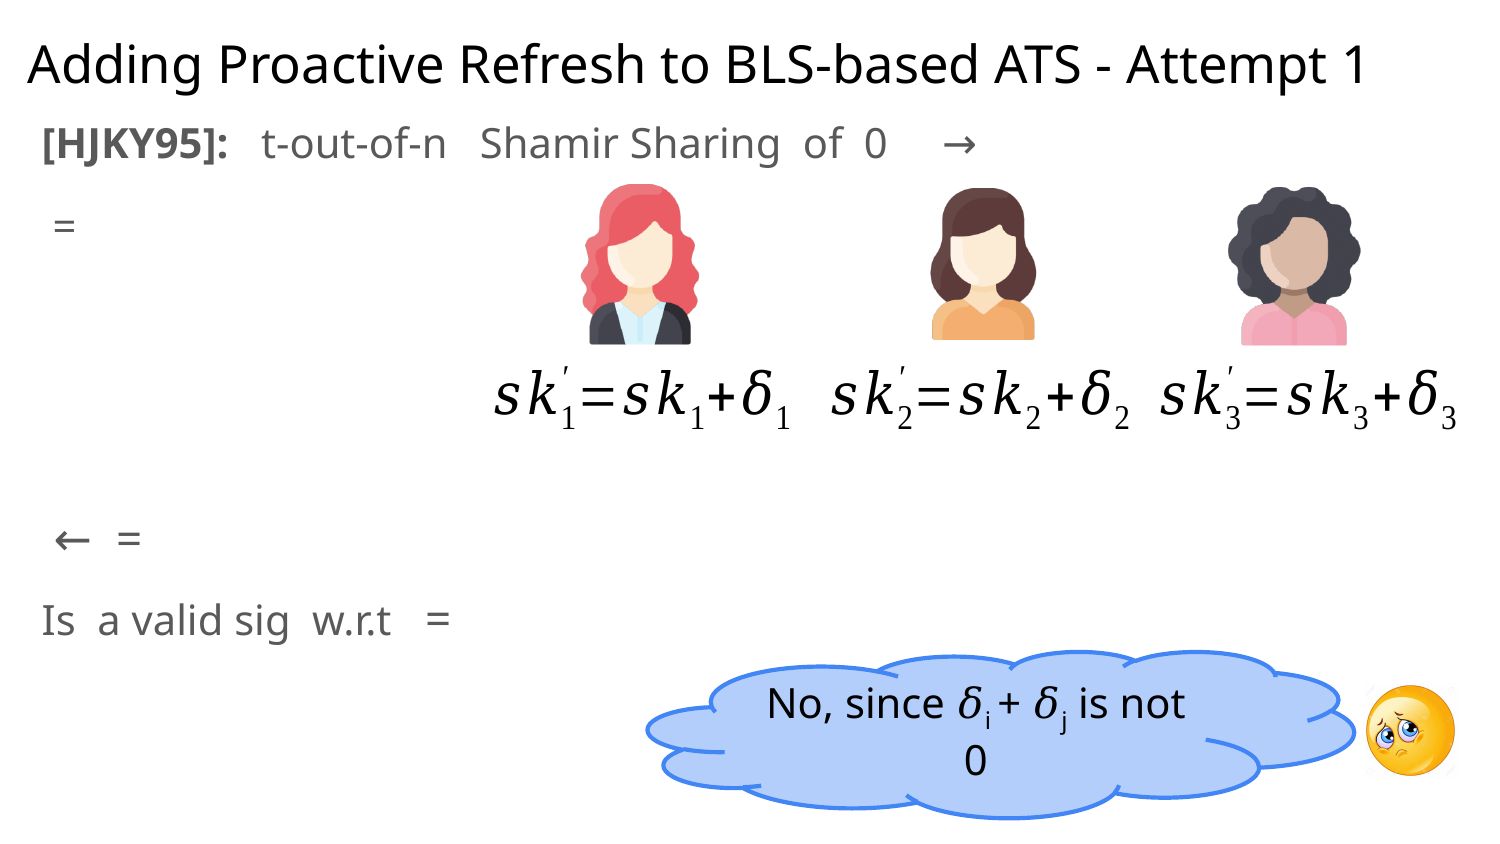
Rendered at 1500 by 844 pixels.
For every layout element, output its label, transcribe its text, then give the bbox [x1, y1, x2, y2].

text_box No, since 𝛿i + 𝛿j is not 0 [647, 651, 1355, 819]
picture [1220, 170, 1371, 360]
picture [1362, 683, 1458, 778]
picture [572, 170, 711, 360]
picture [911, 174, 1049, 356]
title Adding Proactive Refresh to BLS-based ATS - Attempt 1 [12, 16, 1411, 111]
